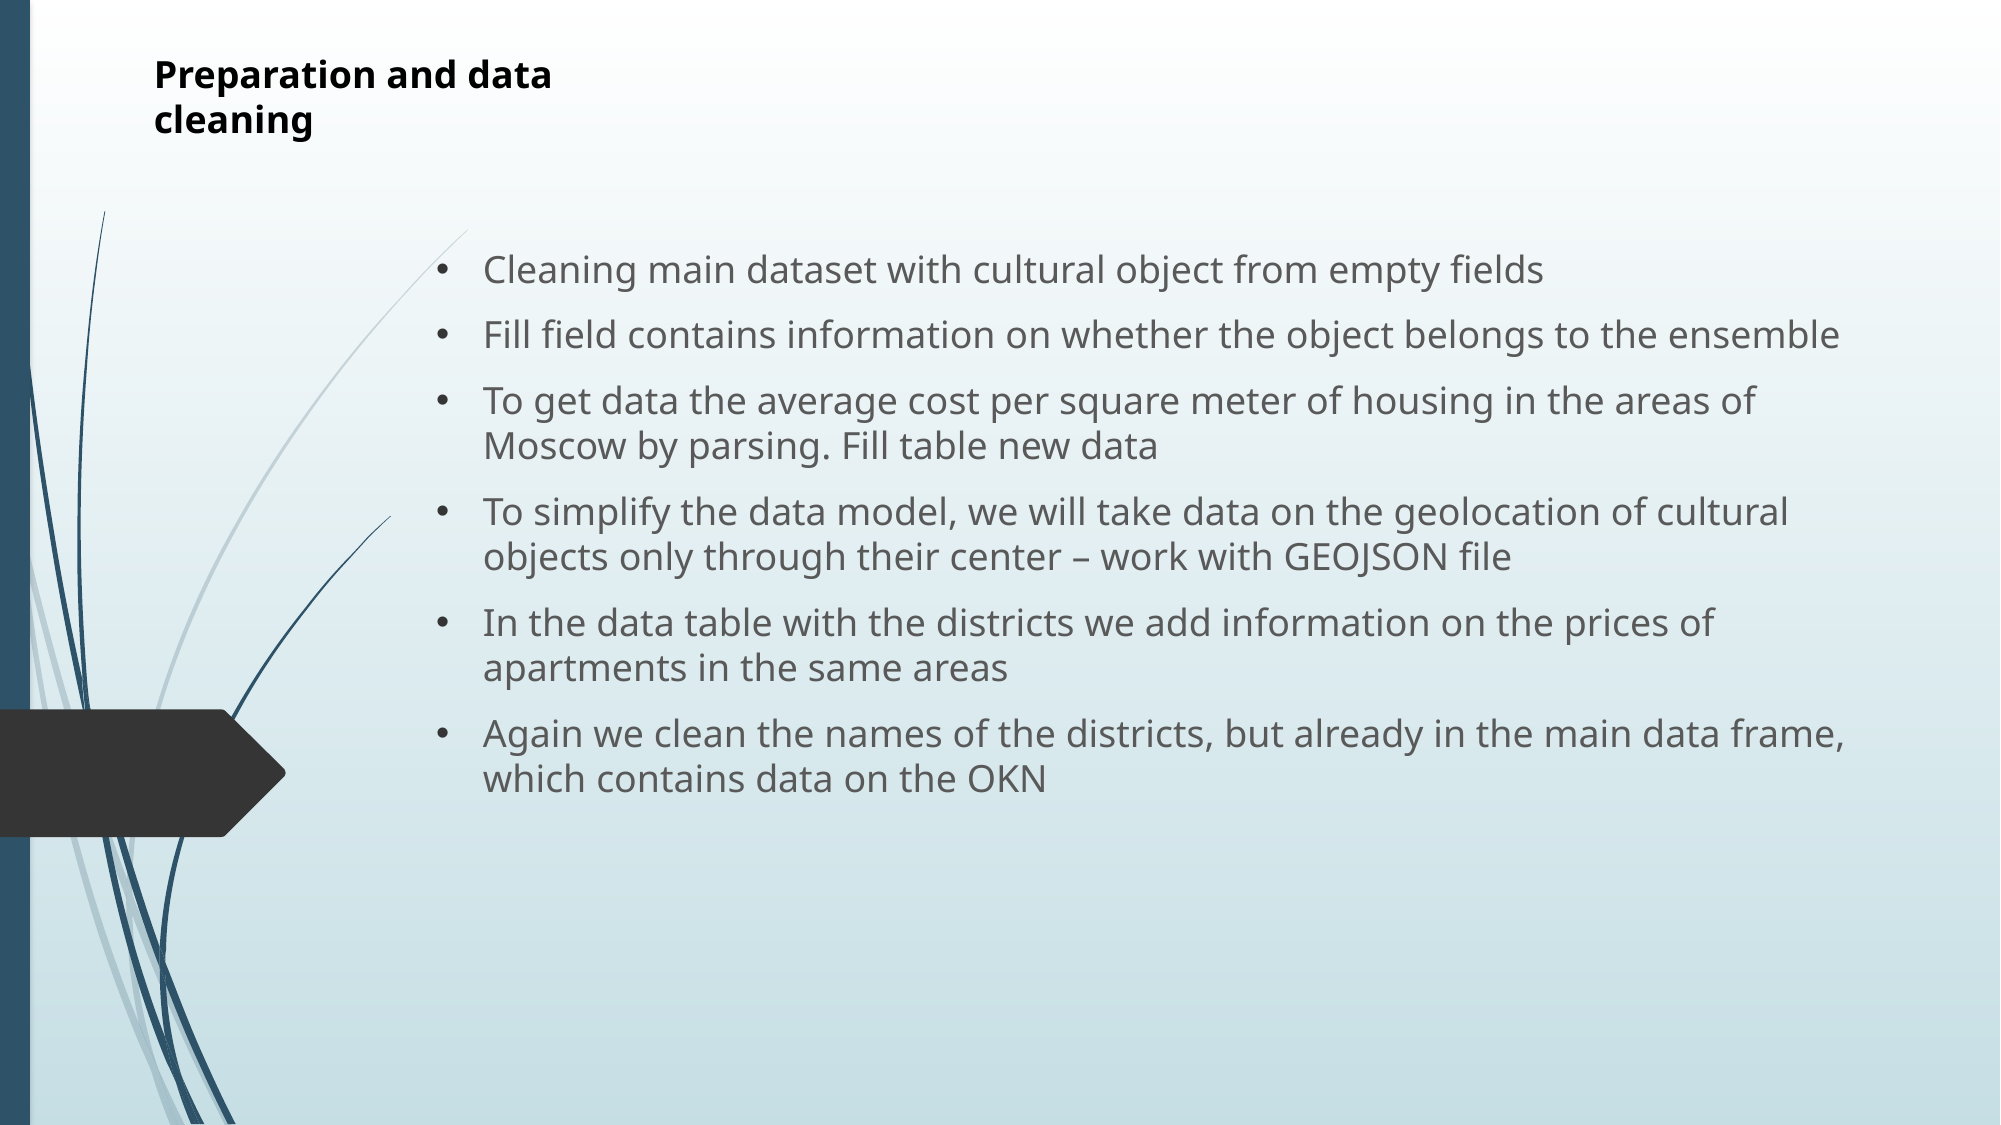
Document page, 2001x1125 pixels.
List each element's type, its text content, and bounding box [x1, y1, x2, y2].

text_box Preparation and data cleaning [139, 43, 683, 194]
subtitle Cleaning main dataset with cultural object from empty fields Fill field contains information on whether the object belongs to the ensemble To get data the average cost per square meter of housing in the areas of Moscow by parsing. Fill table new data To simplify the data model, we will take data on the geolocation of cultural objects only through their center – work with GEOJSON file In the data table with the districts we add information on the prices of apartments in the same areas Again we clean the names of the districts, but already in the main data frame, which contains data on the OKN [421, 238, 1886, 927]
